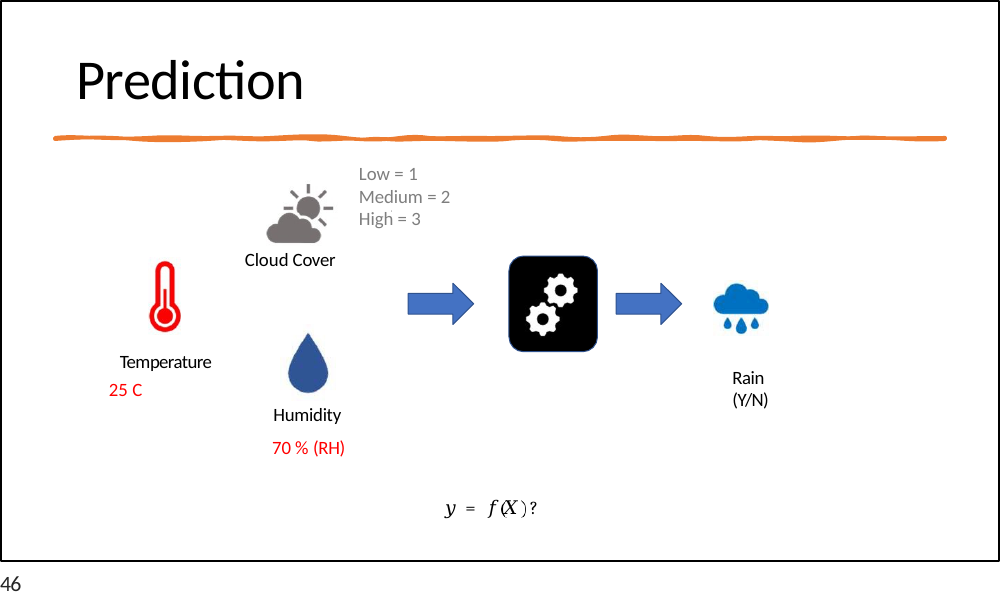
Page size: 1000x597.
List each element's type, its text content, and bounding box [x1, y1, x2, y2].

text_box 46 [0, 567, 25, 596]
text_box [0, 0, 999, 562]
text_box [390, 210, 683, 518]
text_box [52, 133, 948, 402]
